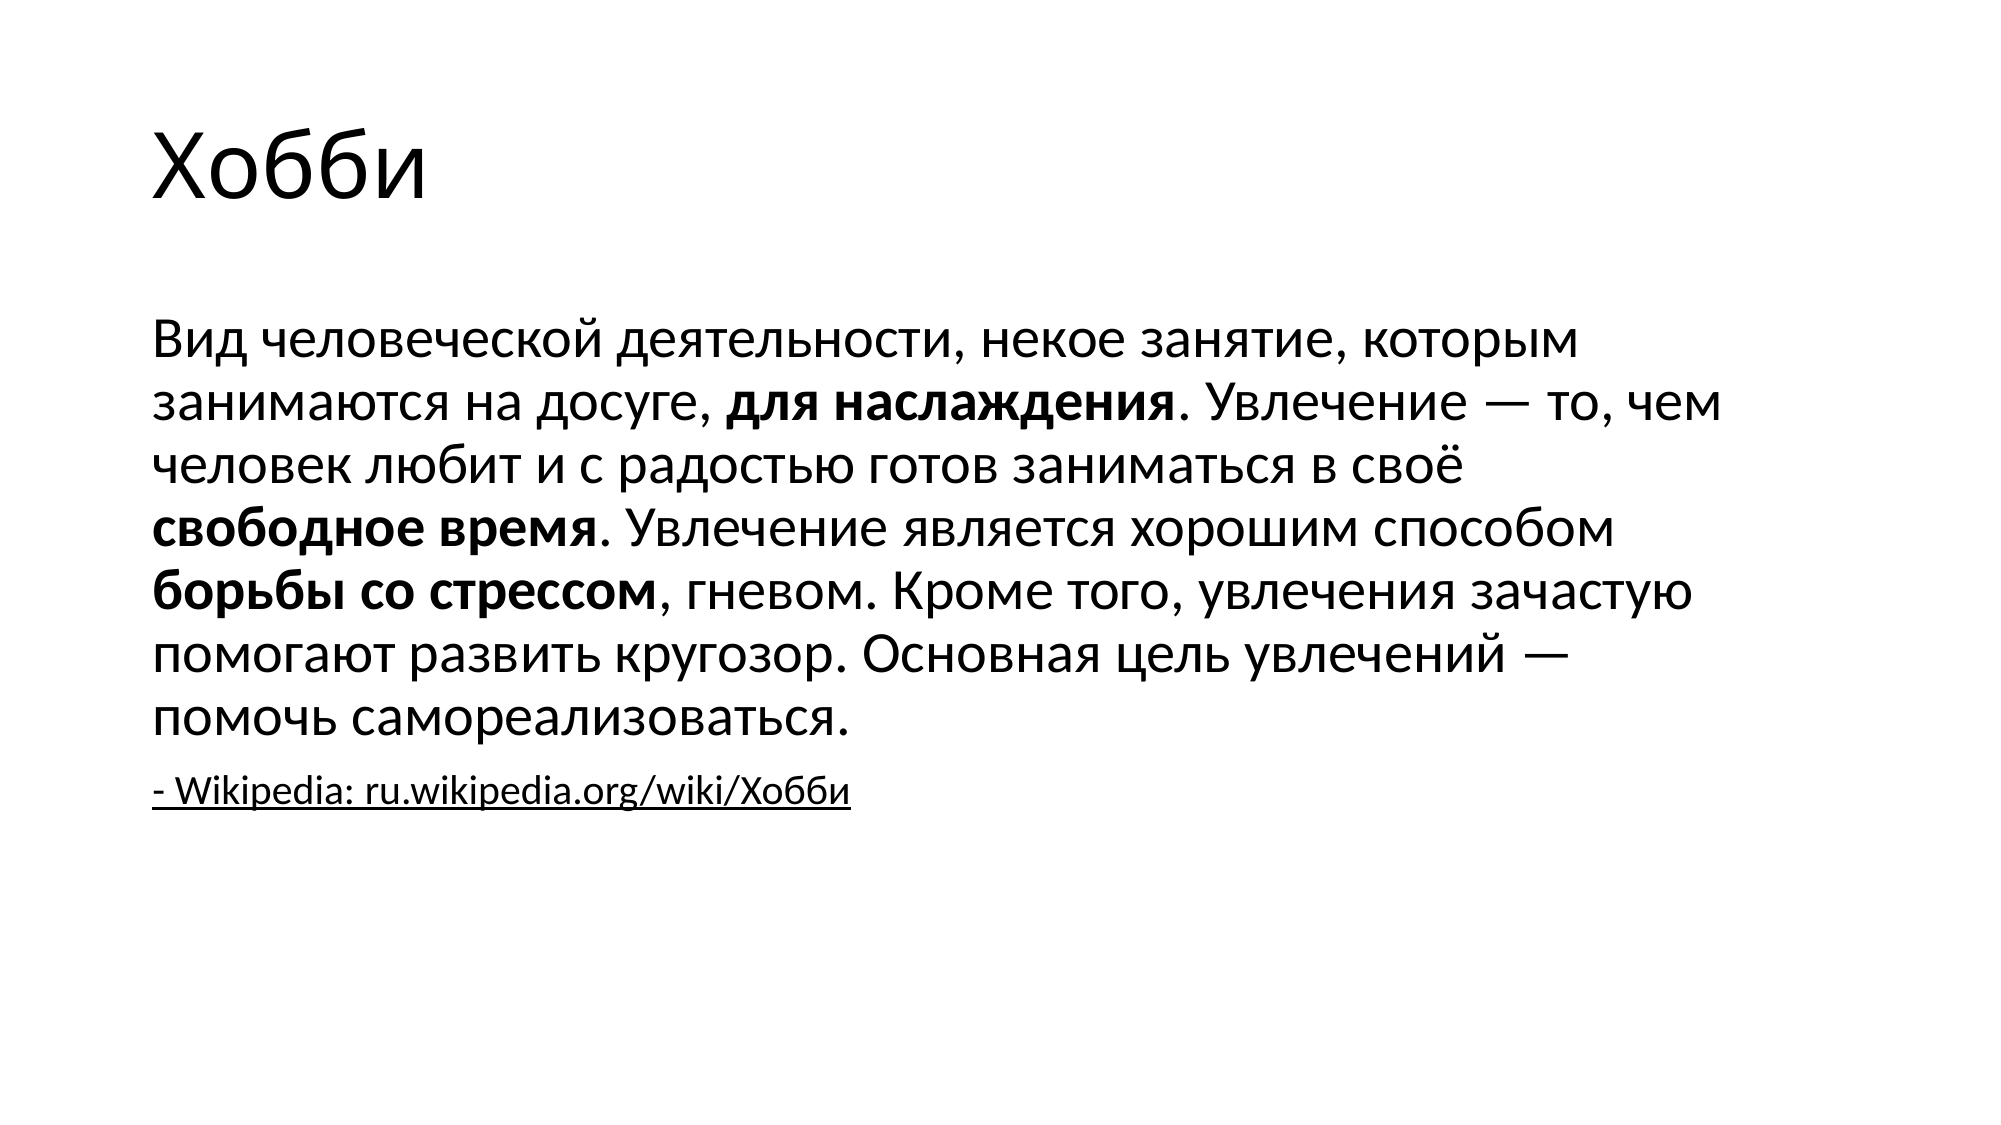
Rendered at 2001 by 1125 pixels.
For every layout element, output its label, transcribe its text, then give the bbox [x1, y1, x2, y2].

title Хобби [137, 59, 1863, 278]
list Вид человеческой деятельности, некое занятие, которым занимаются на досуге, для наслаждения. Увлечение — то, чем человек любит и с радостью готов заниматься в своё свободное время. Увлечение является хорошим способом борьбы со стрессом, гневом. Кроме того, увлечения зачастую помогают развить кругозор. Основная цель увлечений — помочь самореализоваться. - Wikipedia: ru.wikipedia.org/wiki/Хобби [137, 299, 1742, 1014]
